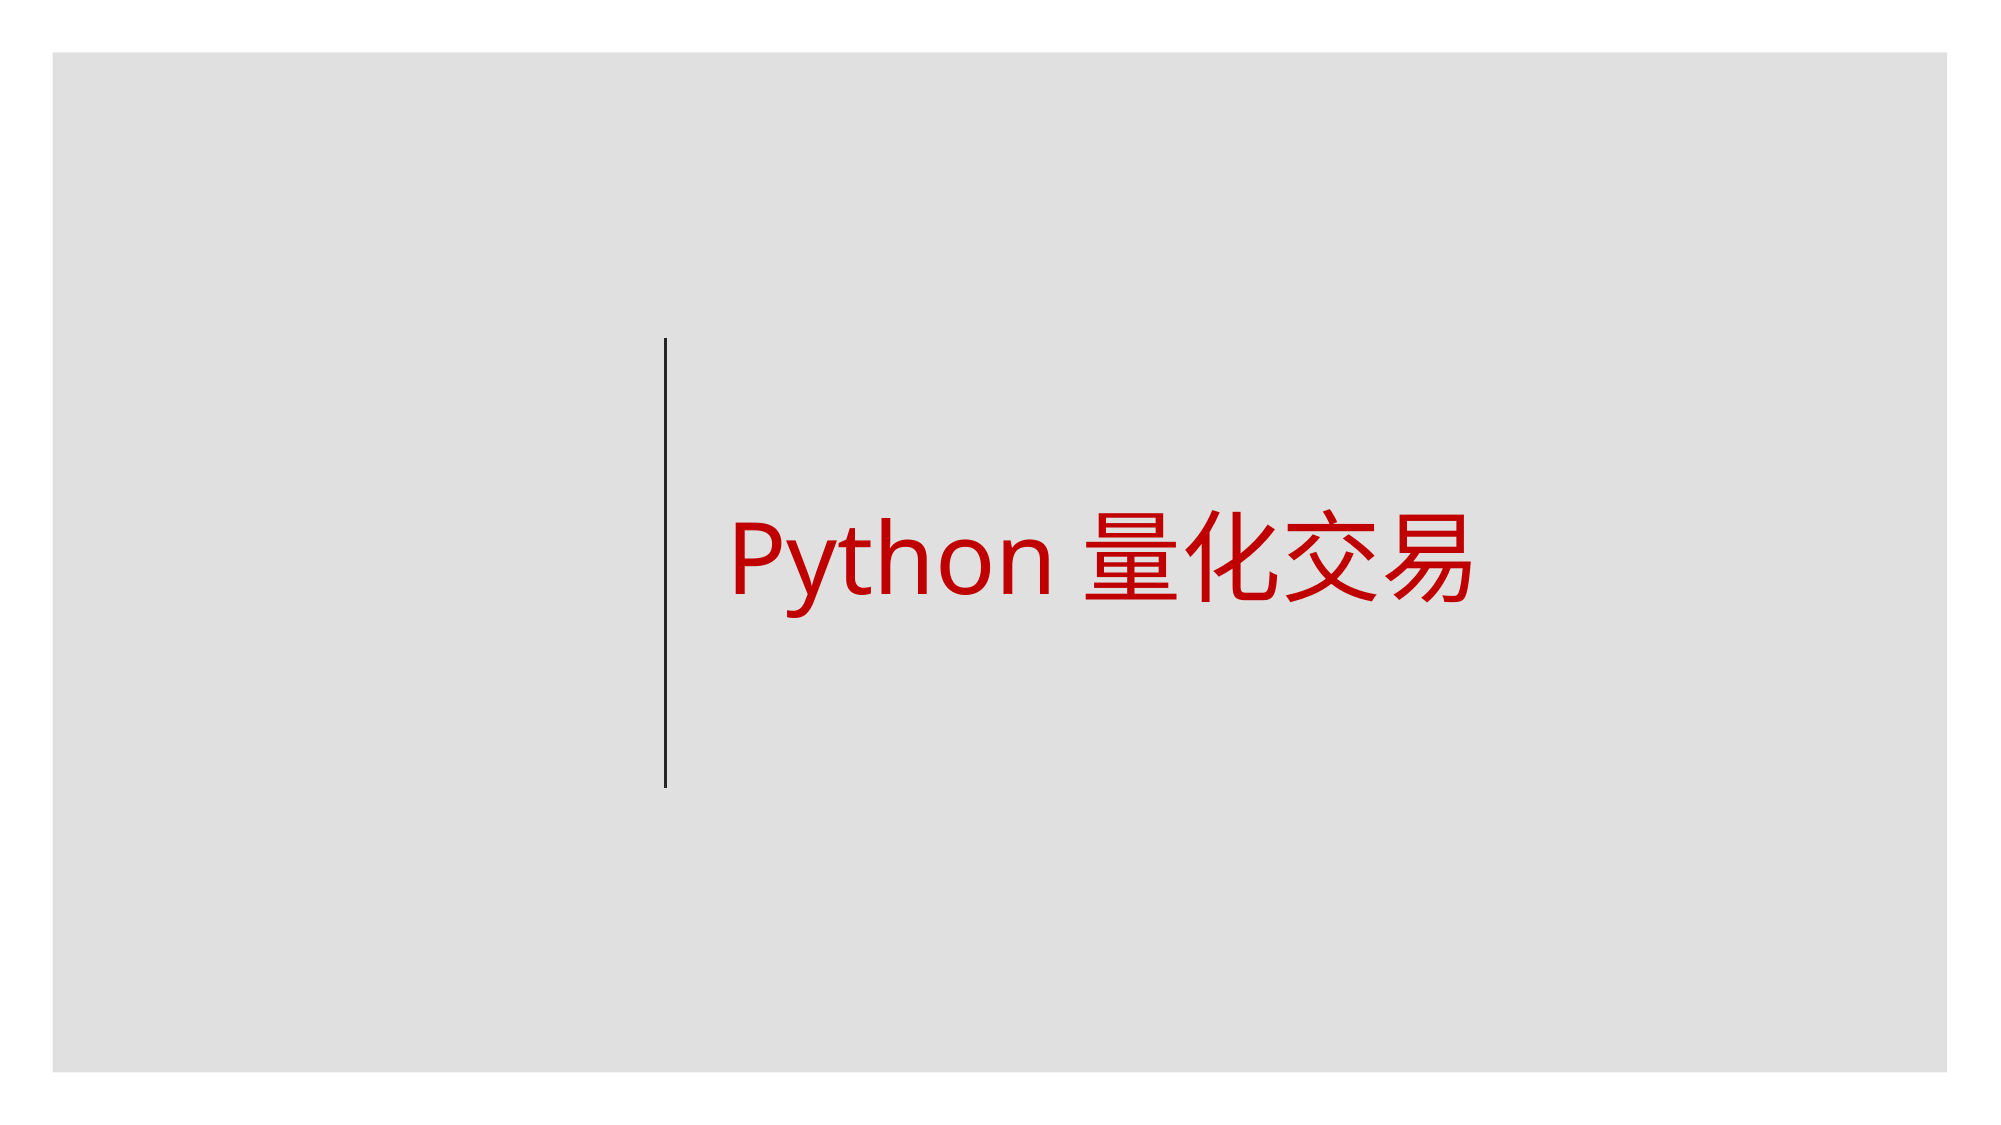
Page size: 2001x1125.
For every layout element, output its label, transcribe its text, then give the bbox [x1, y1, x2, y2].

title Python量化交易 [718, 157, 1829, 968]
text_box [52, 52, 1948, 1073]
